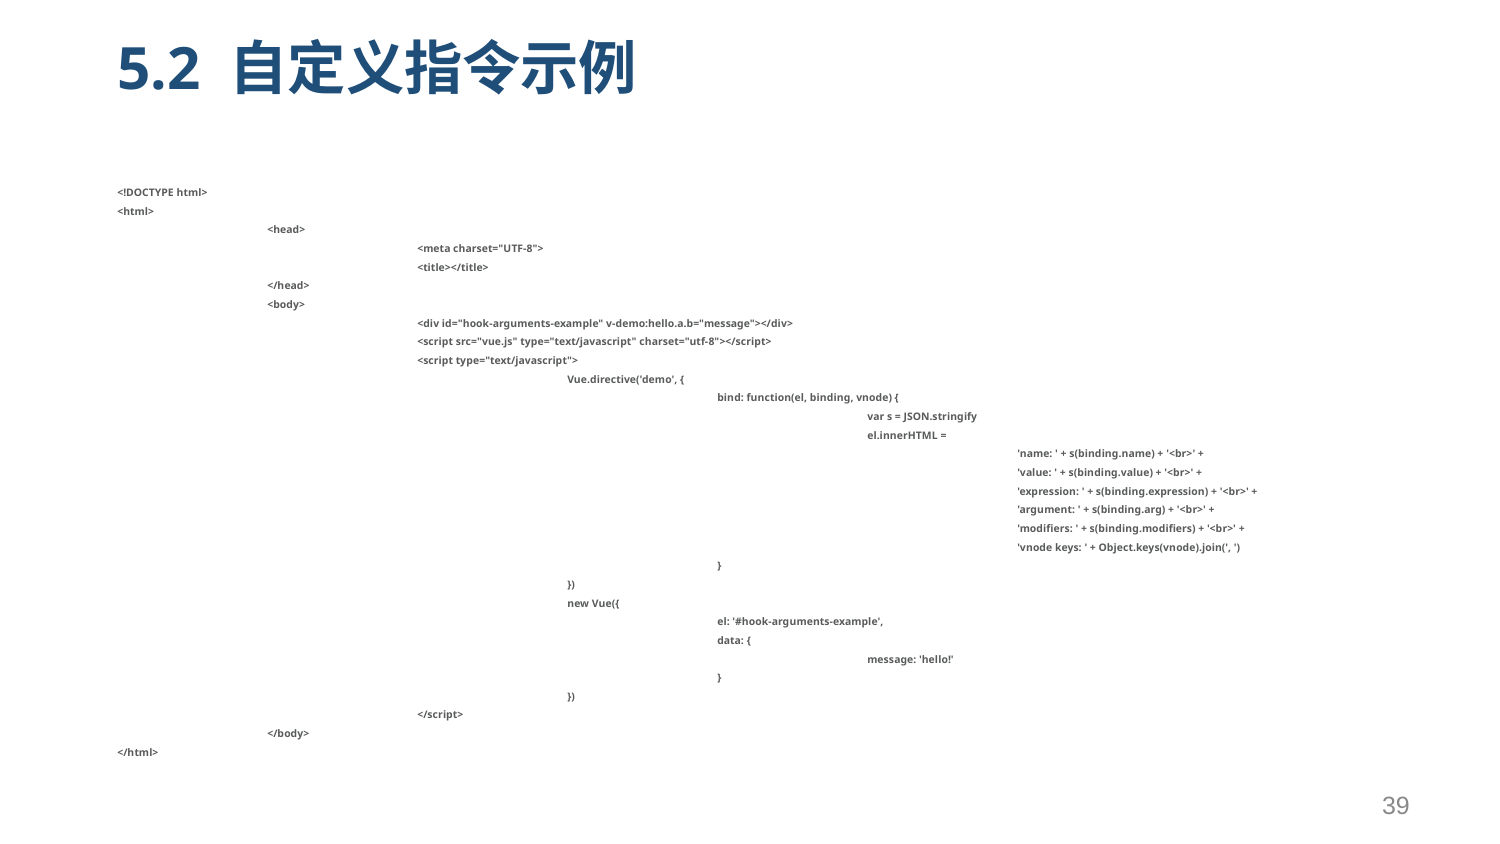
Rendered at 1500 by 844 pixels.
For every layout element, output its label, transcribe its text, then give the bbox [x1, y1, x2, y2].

slide_number 39 [1074, 782, 1425, 827]
list <!DOCTYPE html> <html> <head> <meta charset="UTF-8"> <title></title> </head> <body> <div id="hook-arguments-example" v-demo:hello.a.b="message"></div> <script src="vue.js" type="text/javascript" charset="utf-8"></script> <script type="text/javascript"> Vue.directive('demo', { bind: function(el, binding, vnode) { var s = JSON.stringify el.innerHTML = 'name: ' + s(binding.name) + '<br>' + 'value: ' + s(binding.value) + '<br>' + 'expression: ' + s(binding.expression) + '<br>' + 'argument: ' + s(binding.arg) + '<br>' + 'modifiers: ' + s(binding.modifiers) + '<br>' + 'vnode keys: ' + Object.keys(vnode).join(', ') } }) new Vue({ el: '#hook-arguments-example', data: { message: 'hello!' } }) </script> </body> </html> [102, 172, 1388, 696]
title 5.2 自定义指令示例 [102, 39, 1292, 124]
